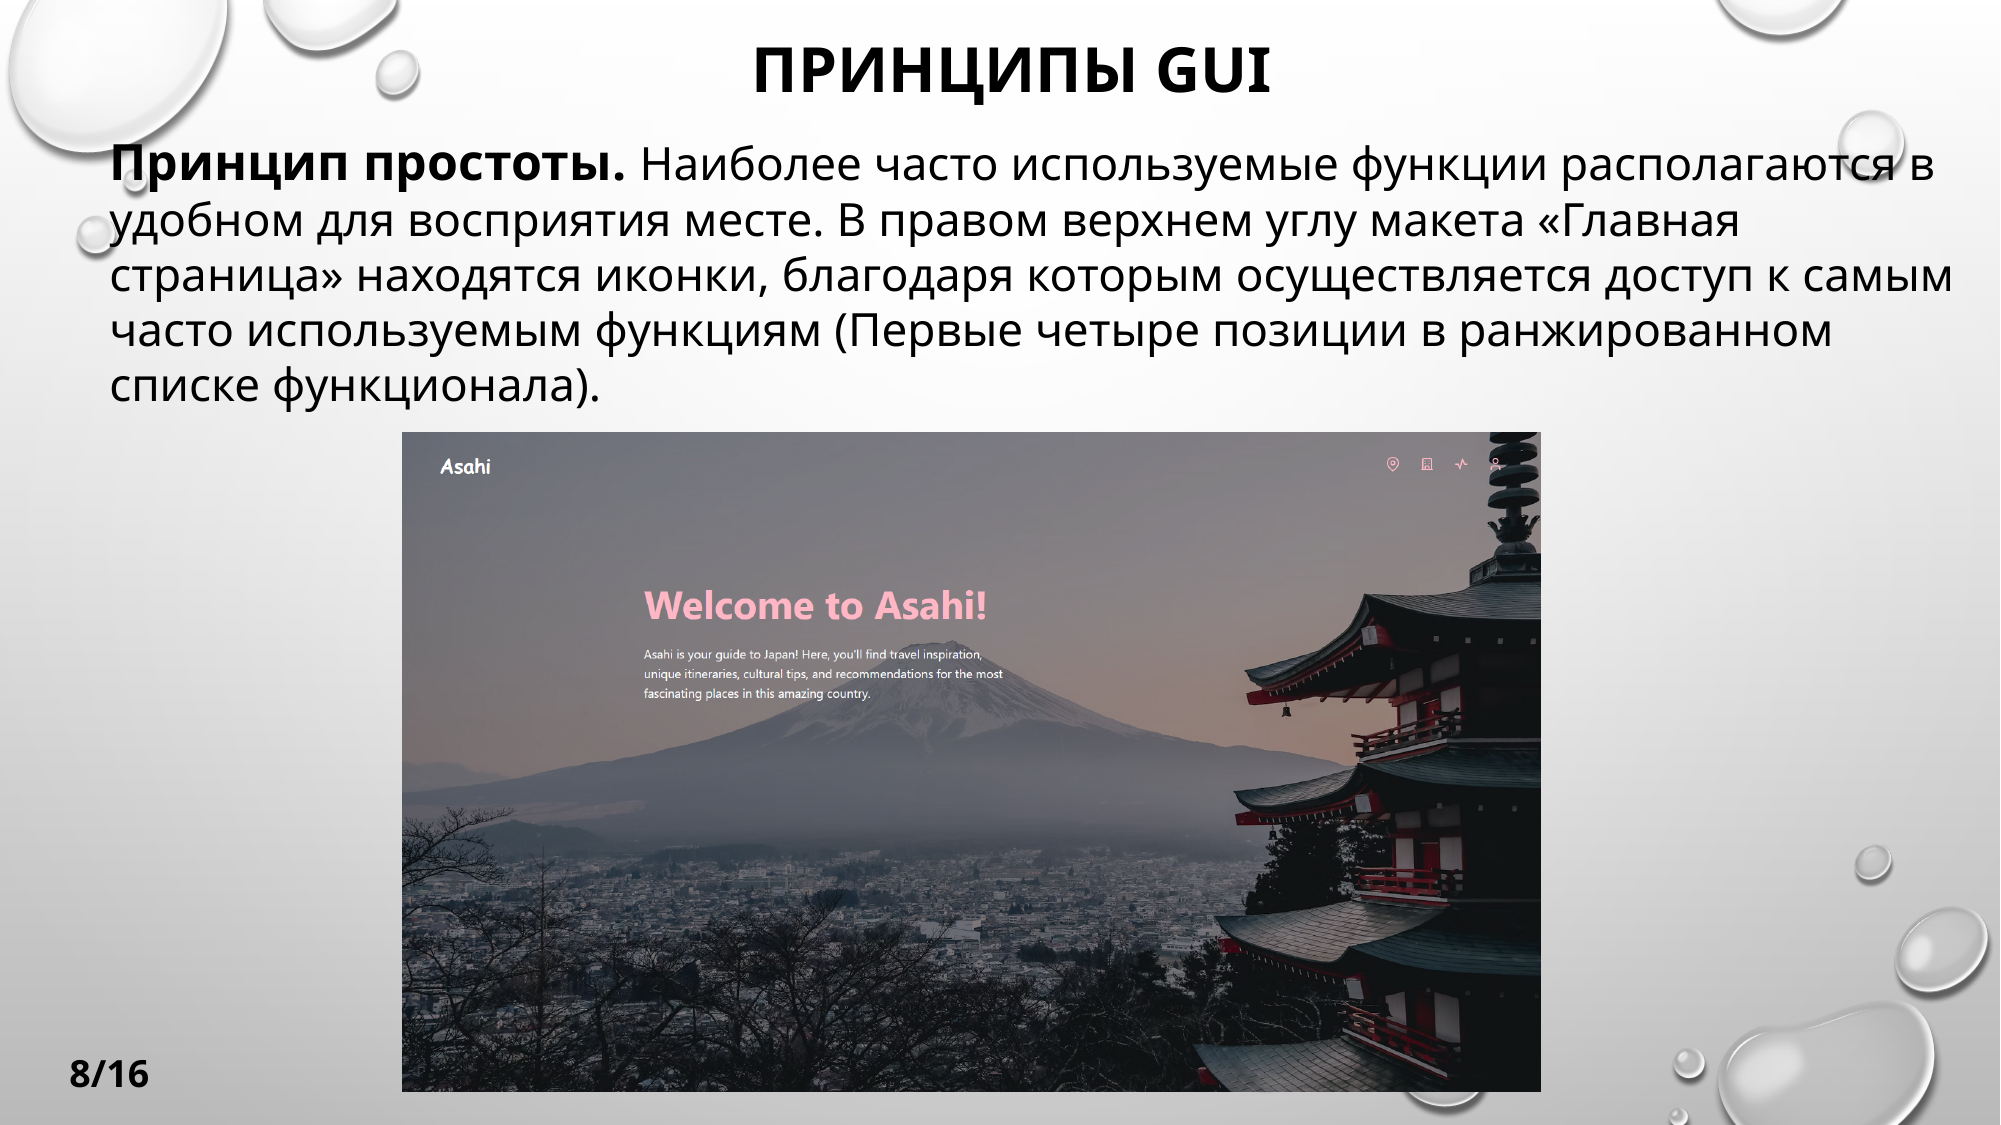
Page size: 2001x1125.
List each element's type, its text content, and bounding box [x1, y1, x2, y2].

picture [0, 0, 2000, 1125]
text_box 8/16 [54, 1042, 165, 1103]
text_box Принцип простоты. Наиболее часто используемые функции располагаются в удобном для восприятия месте. В правом верхнем углу макета «Главная страница» находятся иконки, благодаря которым осуществляется доступ к самым часто используемым функциям (Первые четыре позиции в ранжированном списке функционала). [94, 123, 1980, 419]
text_box ПРИНЦИПЫ gui [619, 31, 1404, 114]
